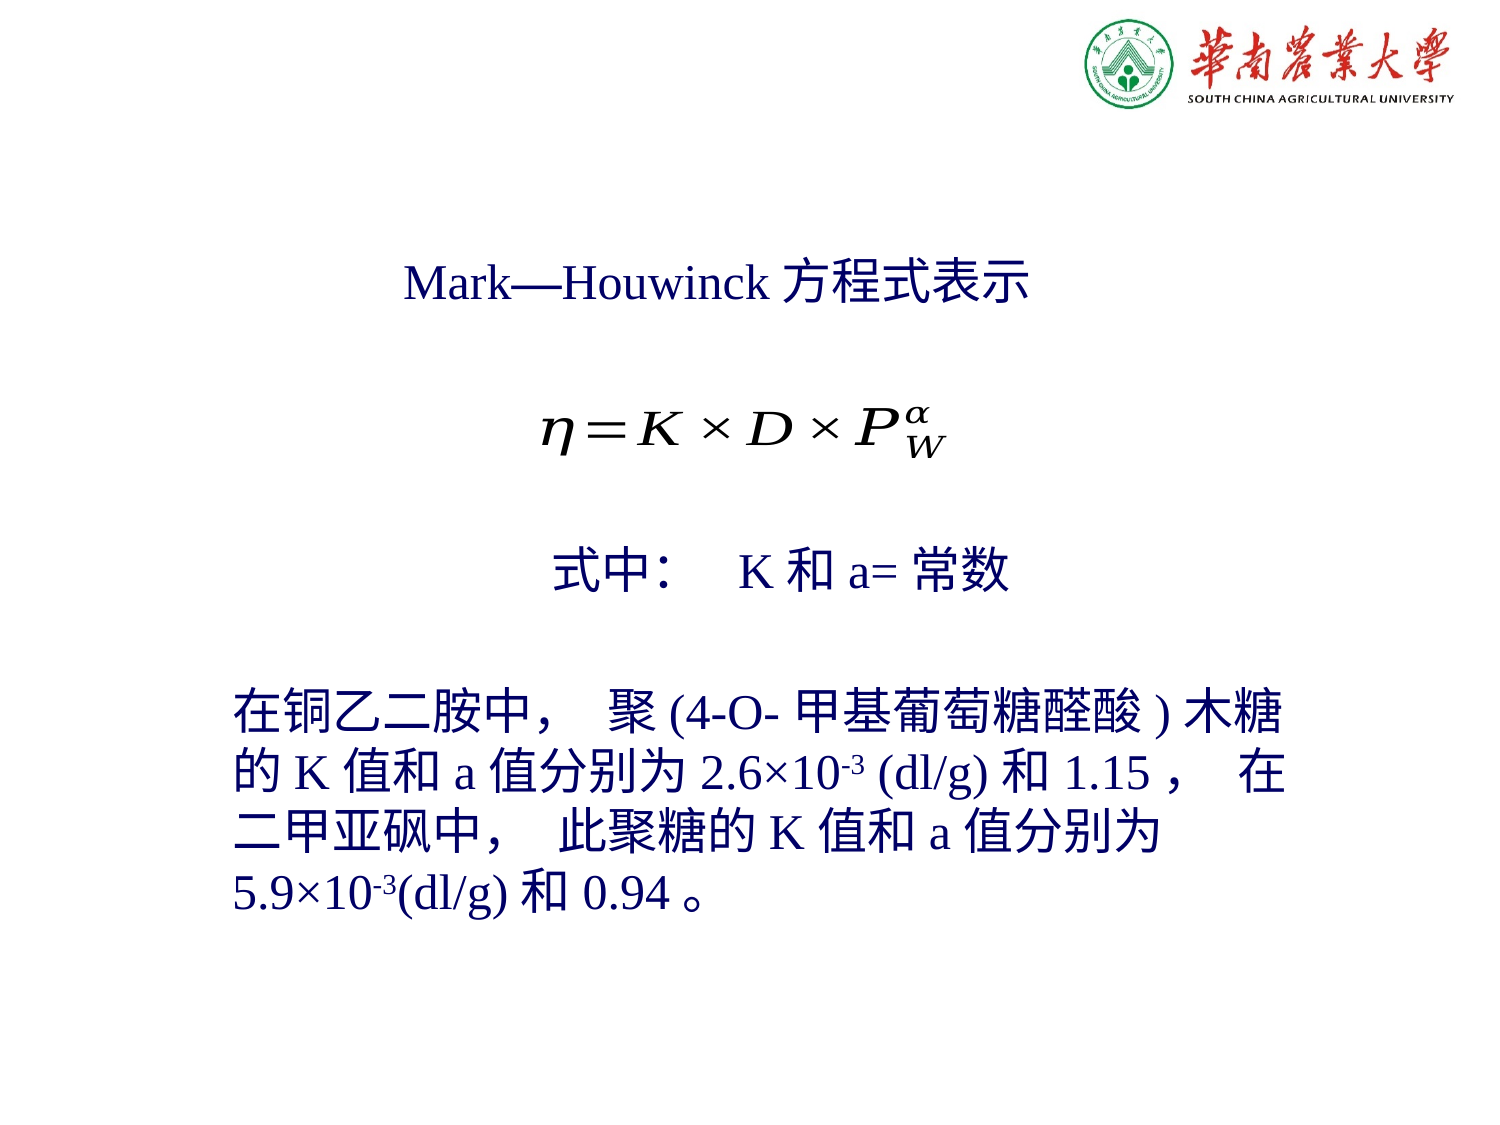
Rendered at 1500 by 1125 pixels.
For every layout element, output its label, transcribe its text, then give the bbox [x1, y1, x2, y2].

picture [1024, 0, 1500, 127]
text_box 在铜乙二胺中， 聚(4-O-甲基葡萄糖醛酸)木糖的K值和a值分别为2.6×10-3 (dl/g)和1.15， 在二甲亚砜中， 此聚糖的K值和a值分别为5.9×10-3(dl/g)和0.94。 [217, 671, 1308, 987]
text_box 式中： K和a=常数 [536, 530, 1287, 606]
text_box Mark—Houwinck方程式表示 [388, 242, 1139, 317]
